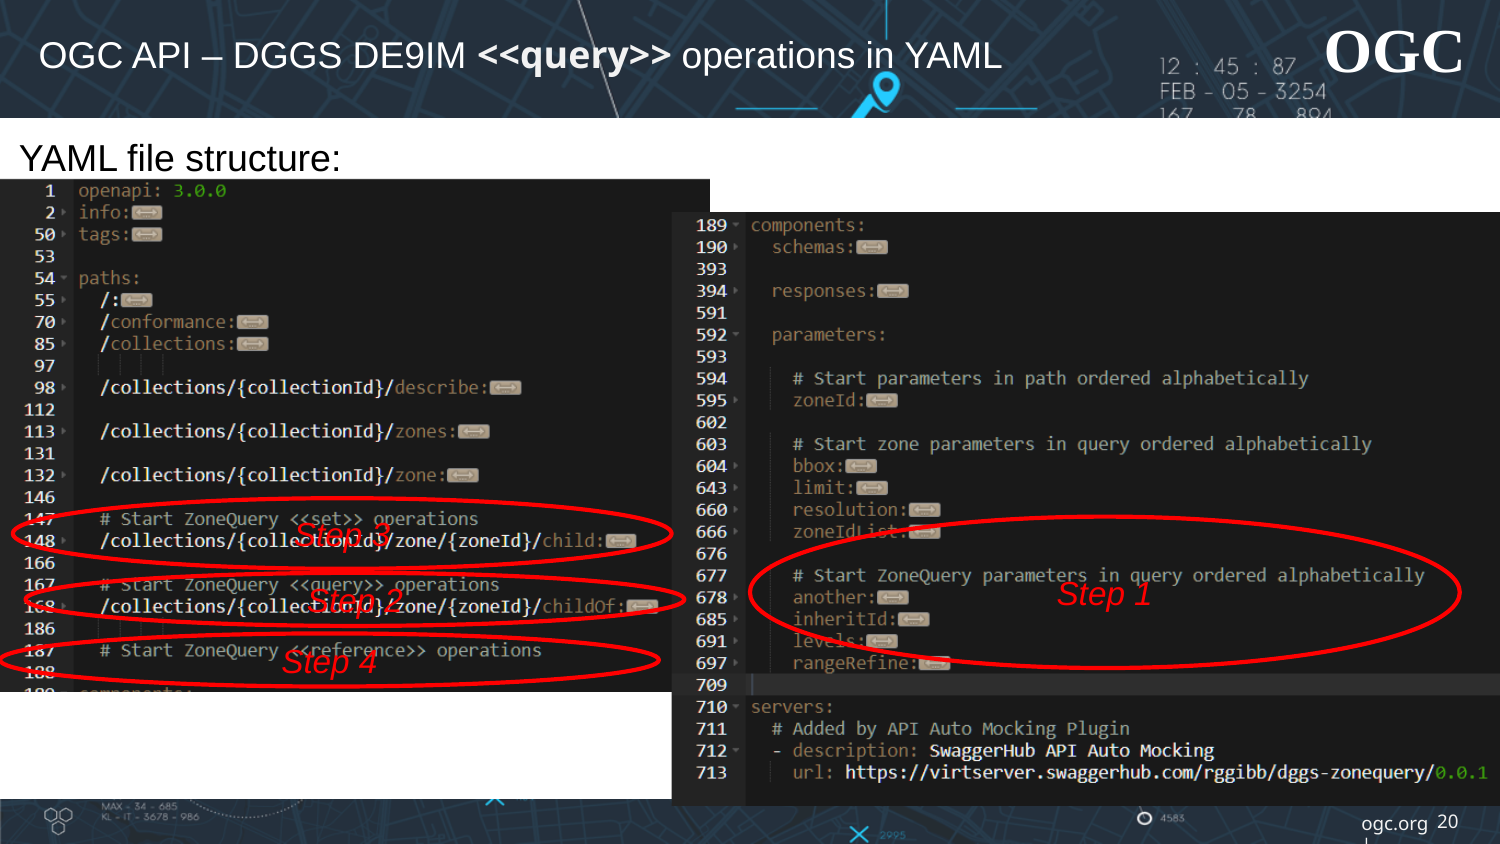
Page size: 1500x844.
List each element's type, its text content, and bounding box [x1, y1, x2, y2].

title OGC API – DGGS DE9IM <<query>> operations in YAML [27, 6, 1322, 101]
text_box YAML file structure: [3, 126, 357, 176]
picture [38, 801, 79, 842]
picture [0, 177, 1500, 806]
slide_number 20 [1329, 815, 1470, 841]
